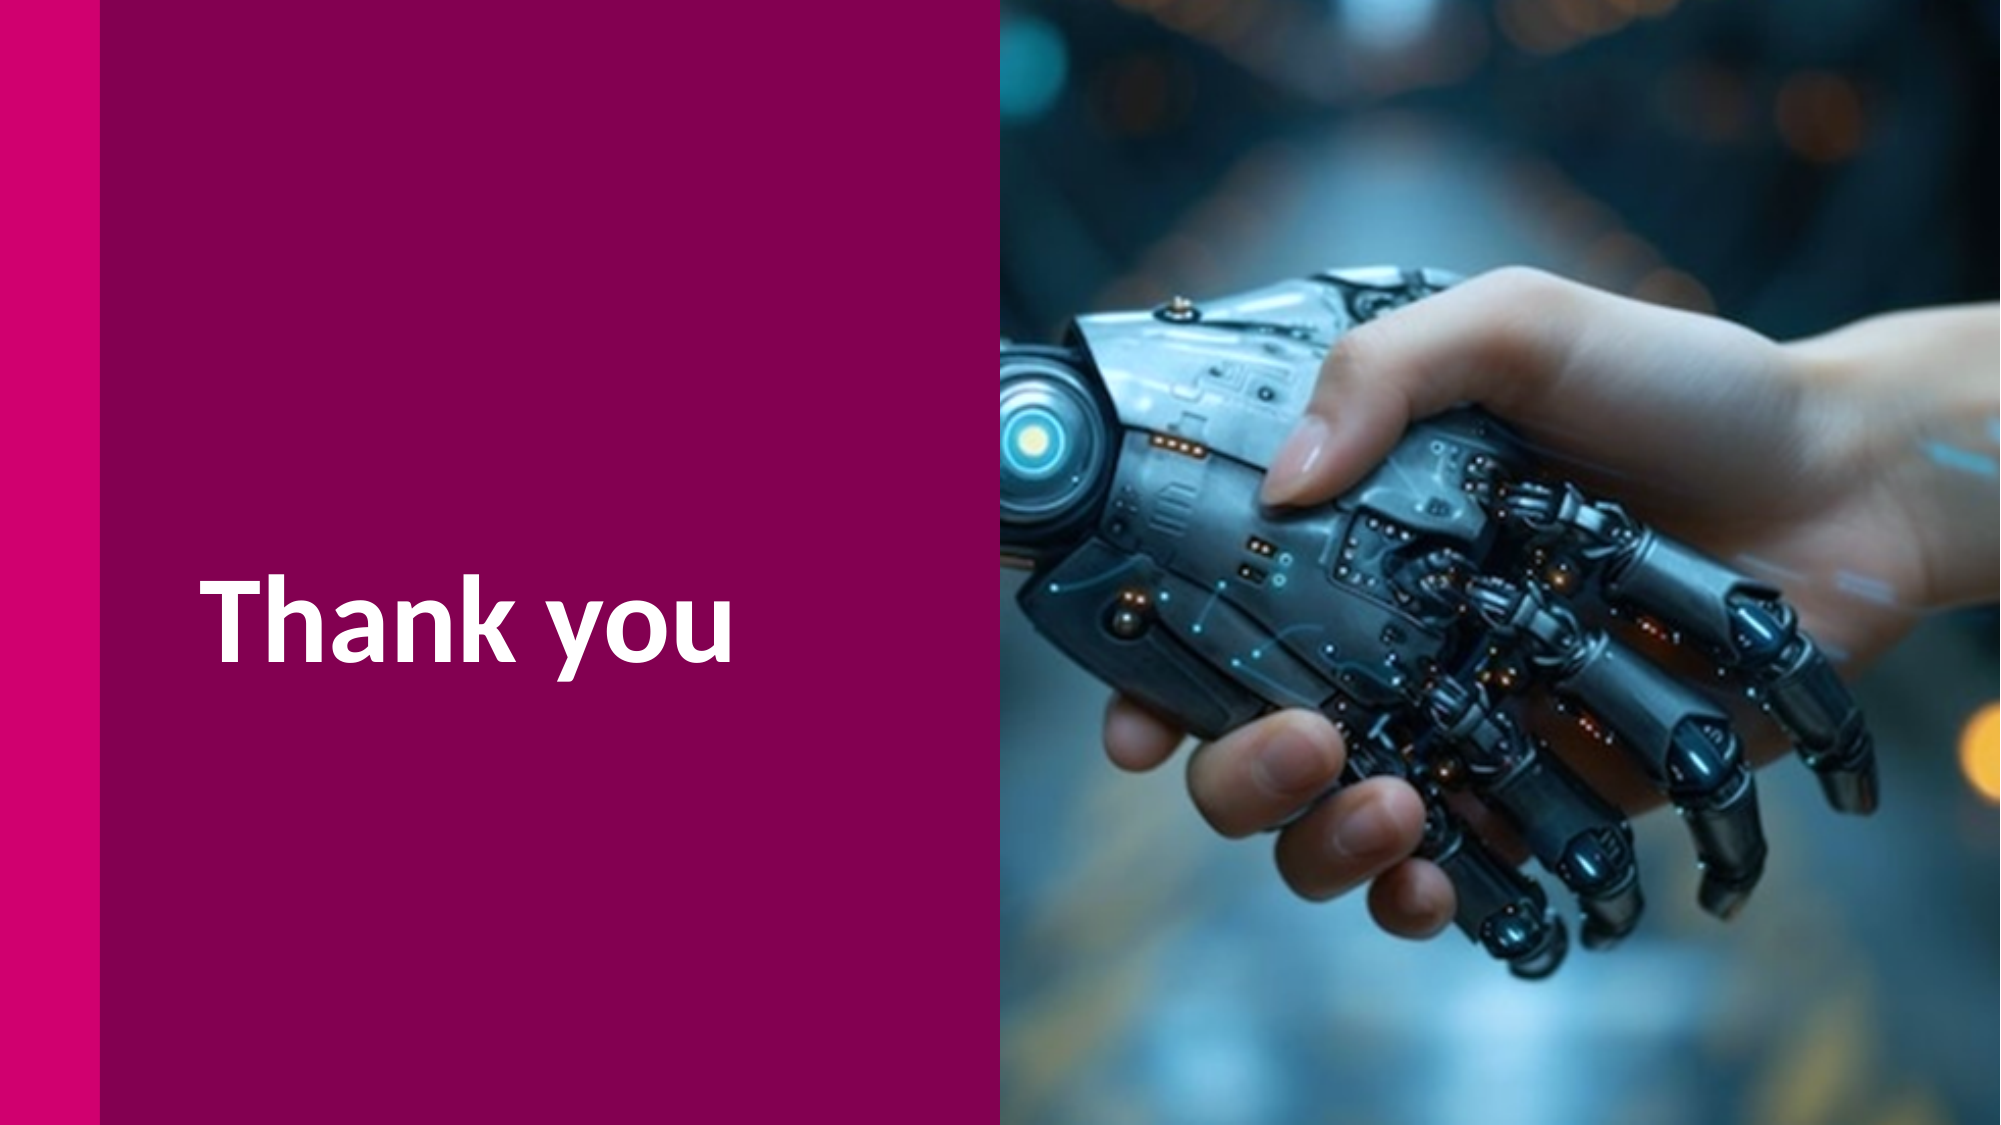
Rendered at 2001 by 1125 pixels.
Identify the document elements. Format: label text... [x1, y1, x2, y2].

title Thank you [99, 0, 999, 1125]
picture [999, 0, 2000, 1125]
